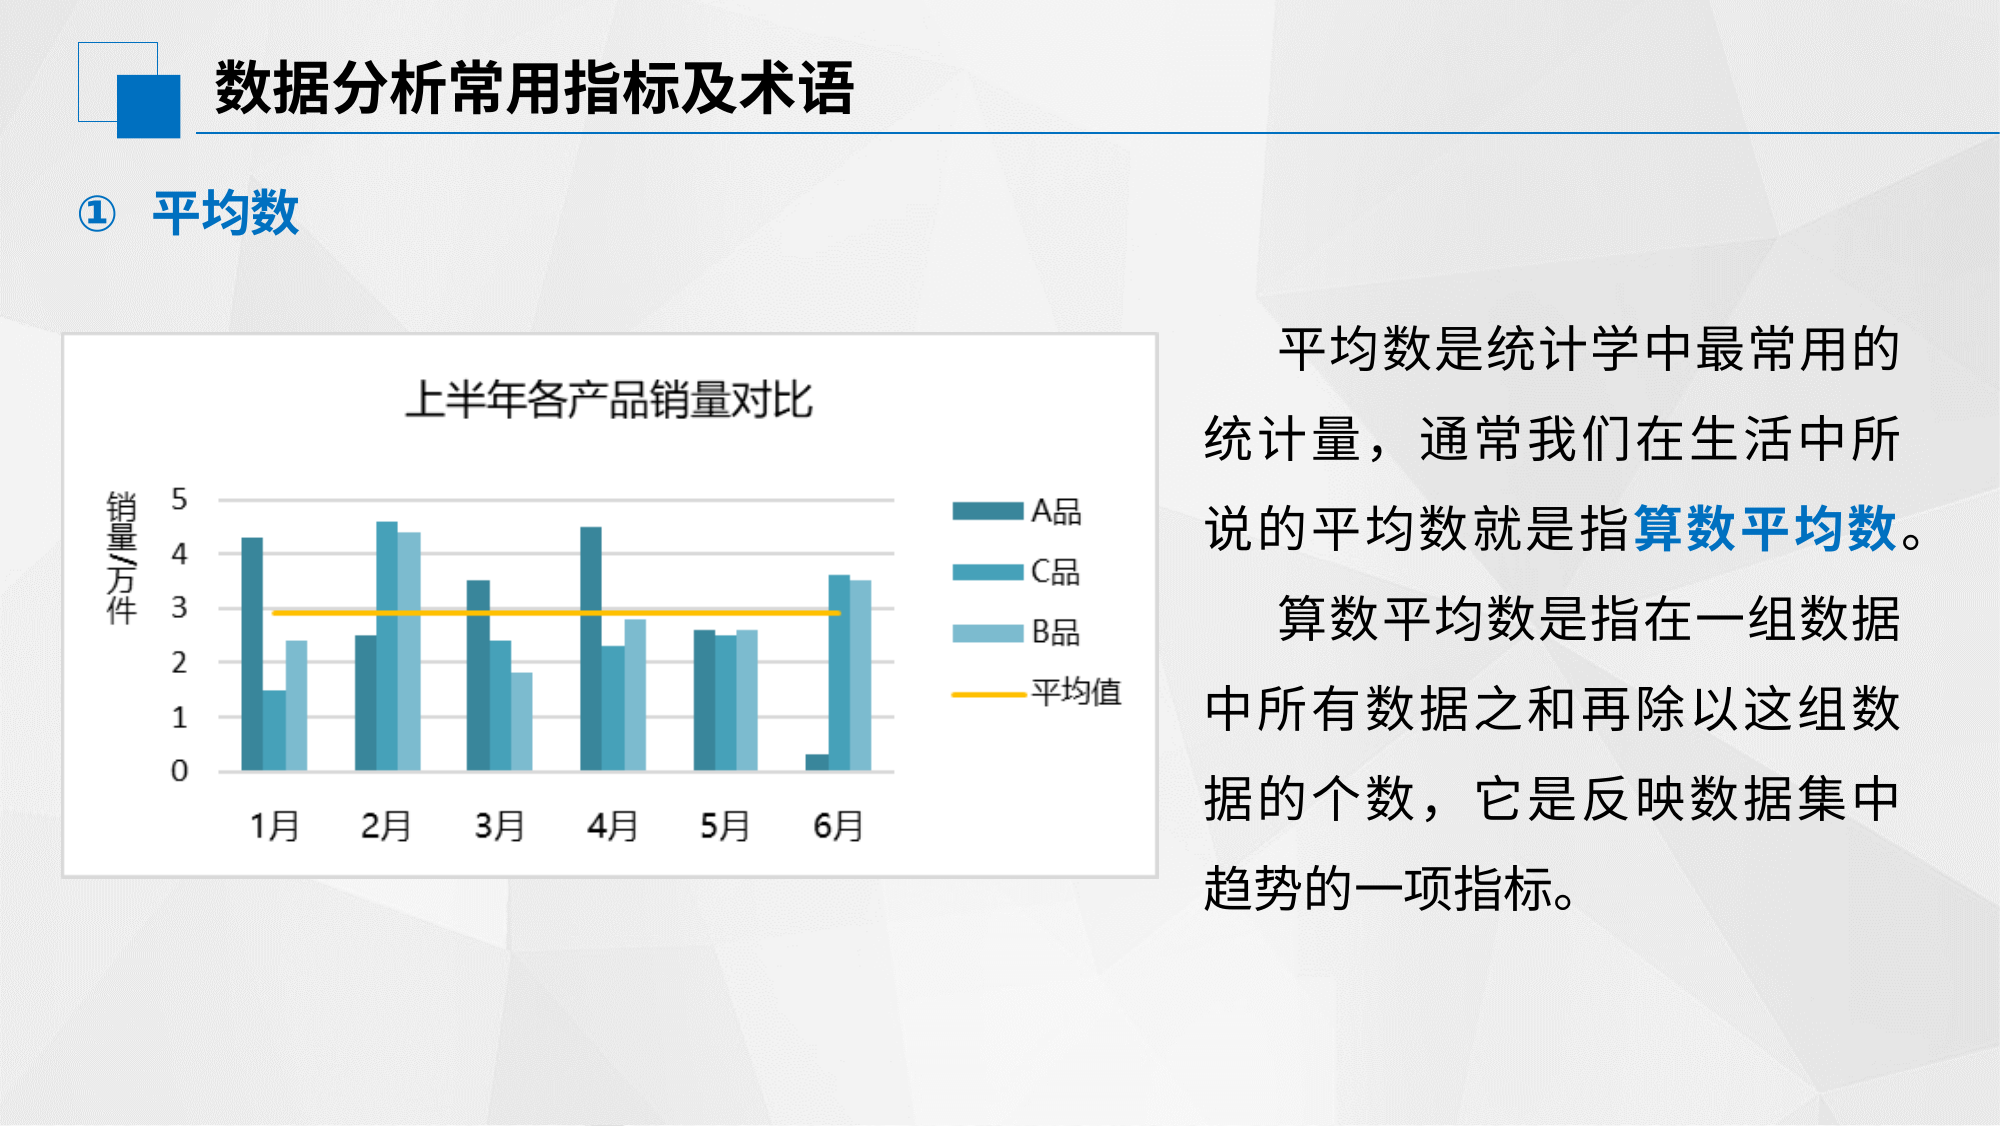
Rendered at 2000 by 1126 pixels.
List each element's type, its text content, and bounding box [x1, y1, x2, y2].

title 数据分析常用指标及术语 [194, 42, 988, 130]
picture [0, 0, 2000, 1126]
text_box 平均数 [61, 173, 922, 249]
text_box 平均数是统计学中最常用的统计量，通常我们在生活中所说的平均数就是指算数平均数。 算数平均数是指在一组数据中所有数据之和再除以这组数据的个数，它是反映数据集中趋势的一项指标。 [1189, 279, 1917, 925]
